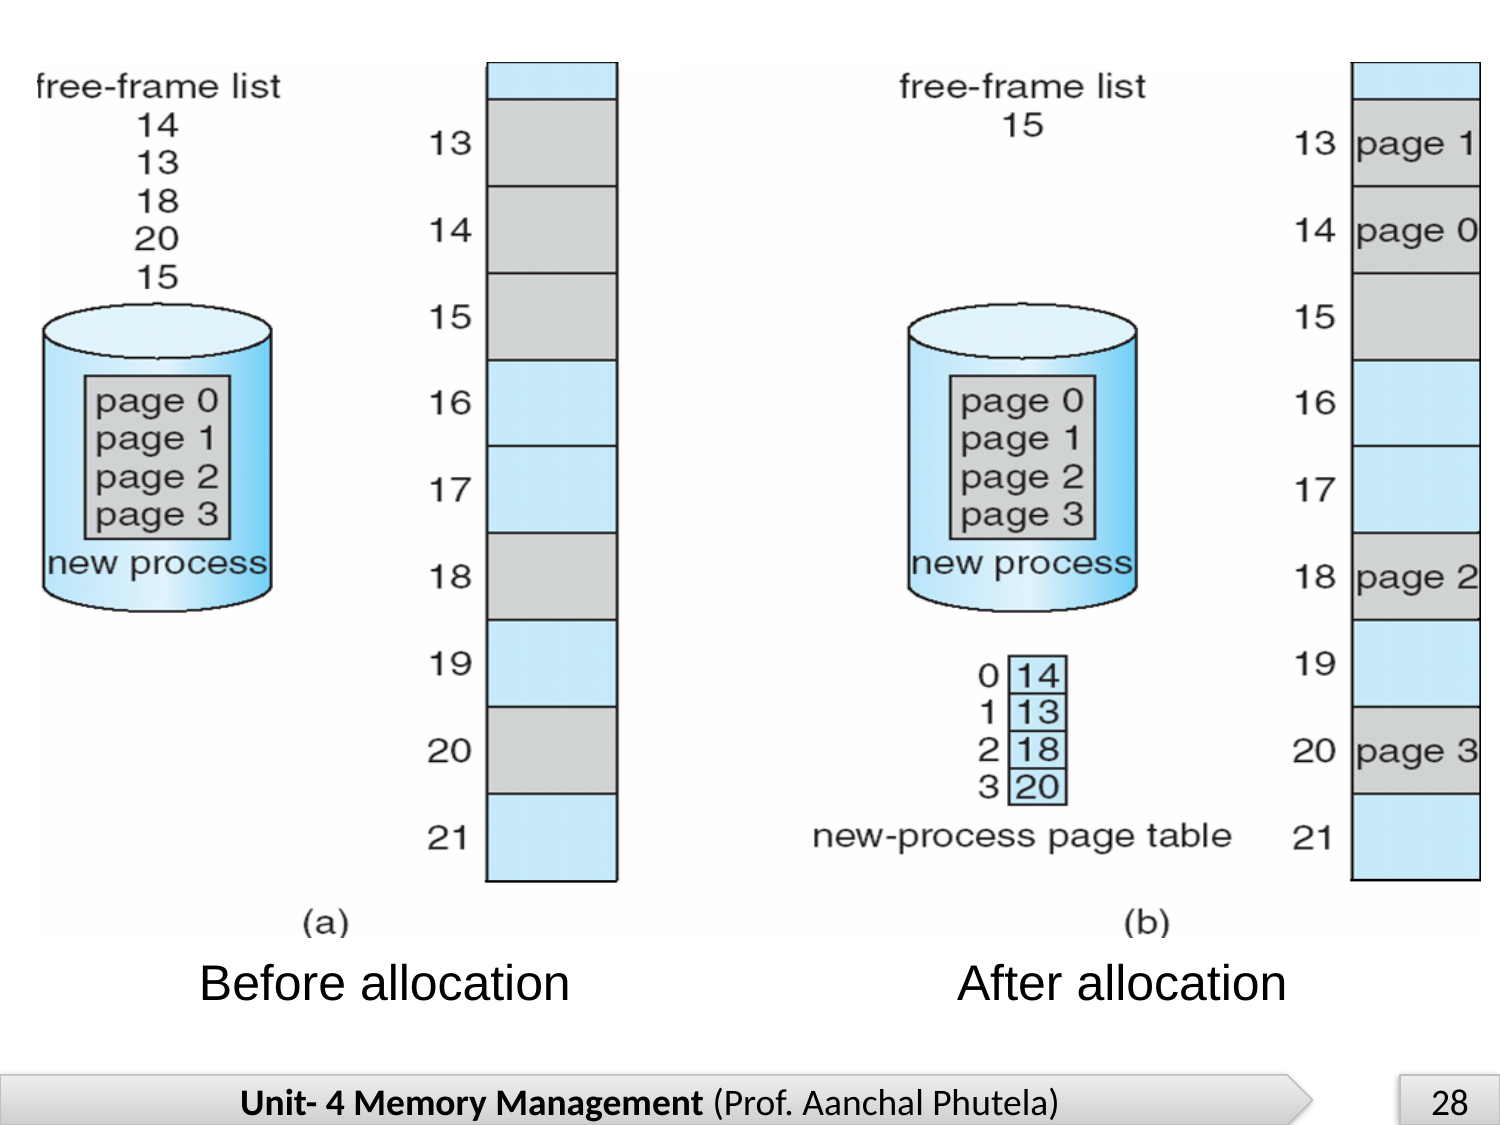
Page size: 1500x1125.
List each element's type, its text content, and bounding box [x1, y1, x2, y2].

picture [37, 62, 1481, 938]
text_box After allocation [935, 947, 1310, 1022]
text_box Before allocation [177, 947, 593, 1022]
